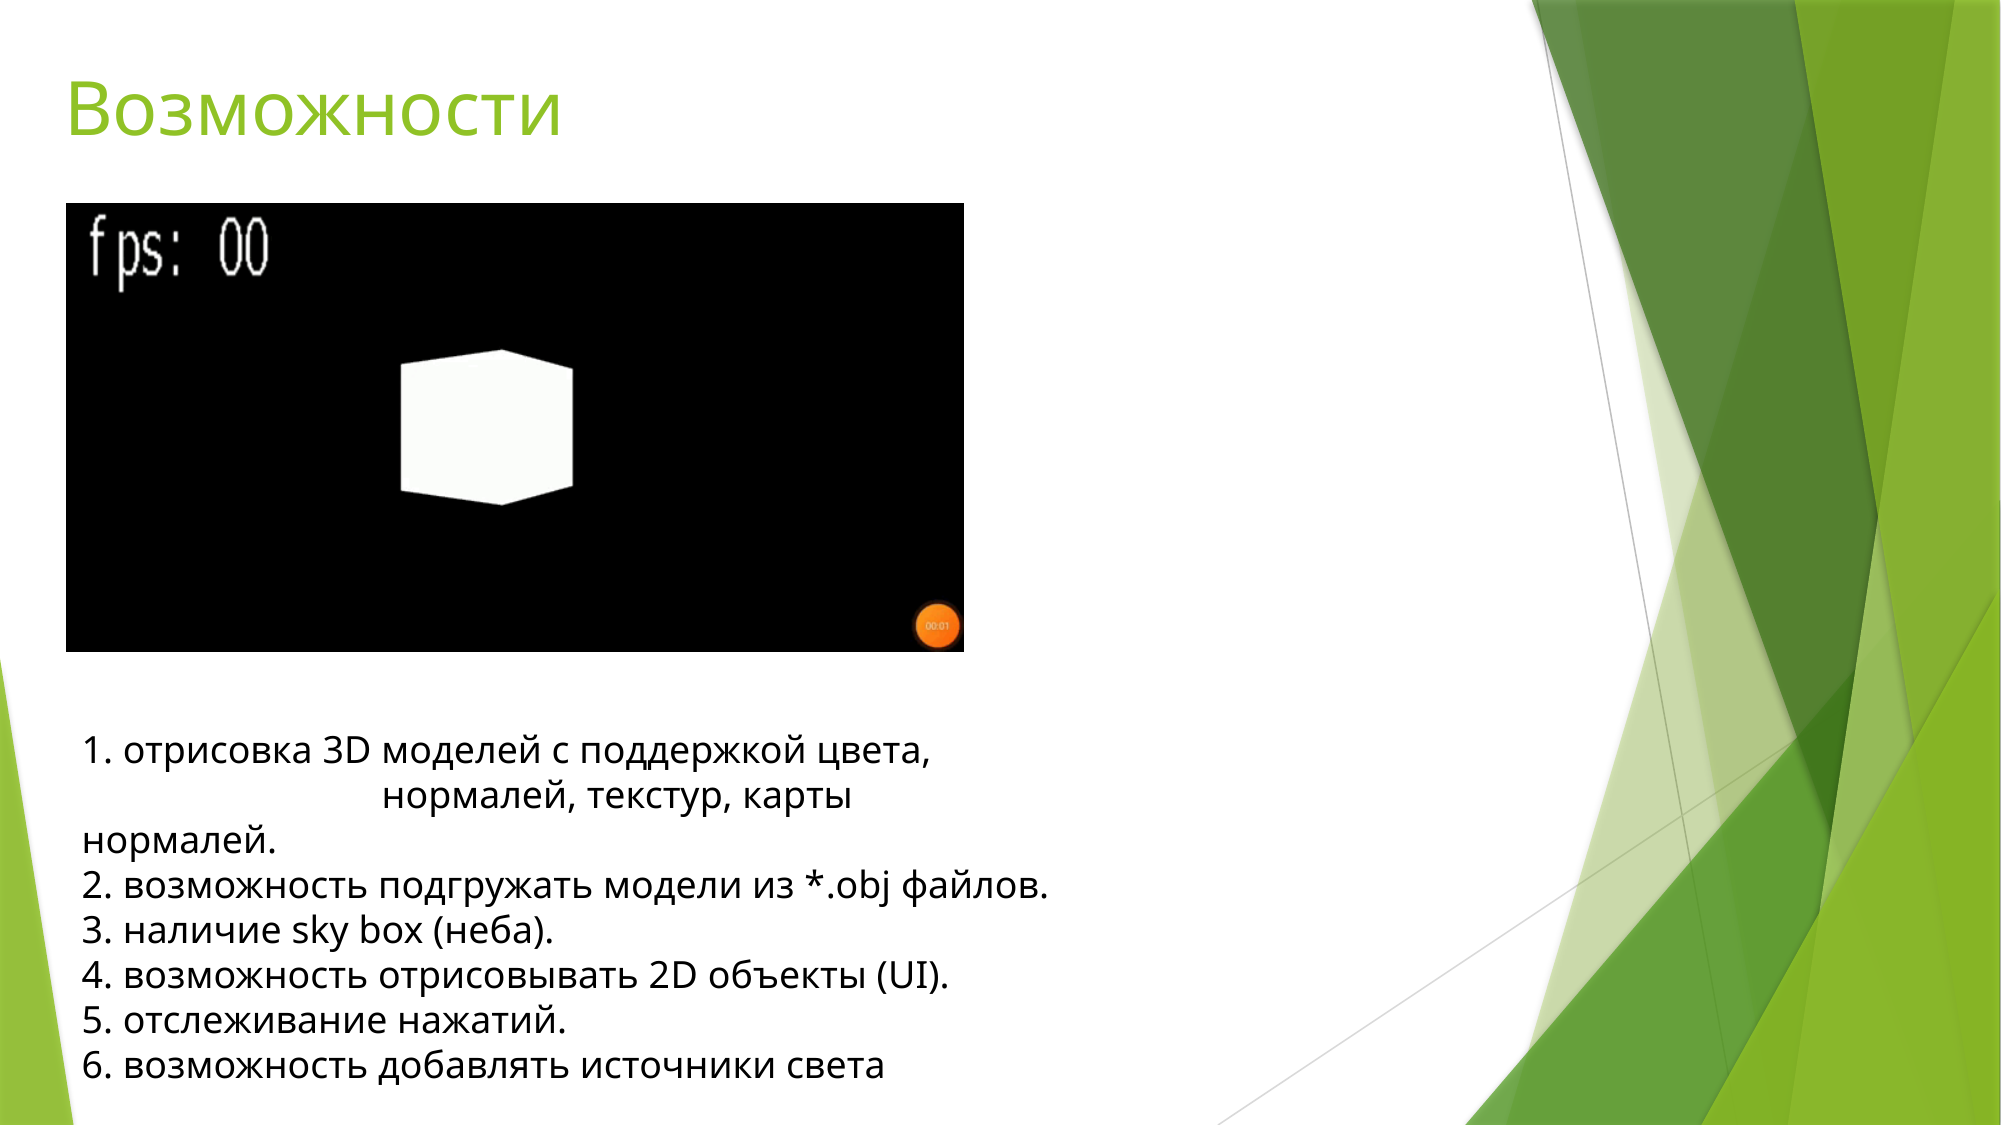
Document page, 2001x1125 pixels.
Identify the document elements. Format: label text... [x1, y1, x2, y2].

text_box Возможности [49, 53, 580, 158]
text_box 1. отрисовка 3D моделей с поддержкой цвета, нормалей, текстур, карты нормалей. 2. возможность подгружать модели из *.obj файлов. 3. наличие sky box (неба). 4. возможность отрисовывать 2D объекты (UI). 5. отслеживание нажатий. 6. возможность добавлять источники света [66, 718, 1067, 1125]
picture [66, 202, 964, 652]
